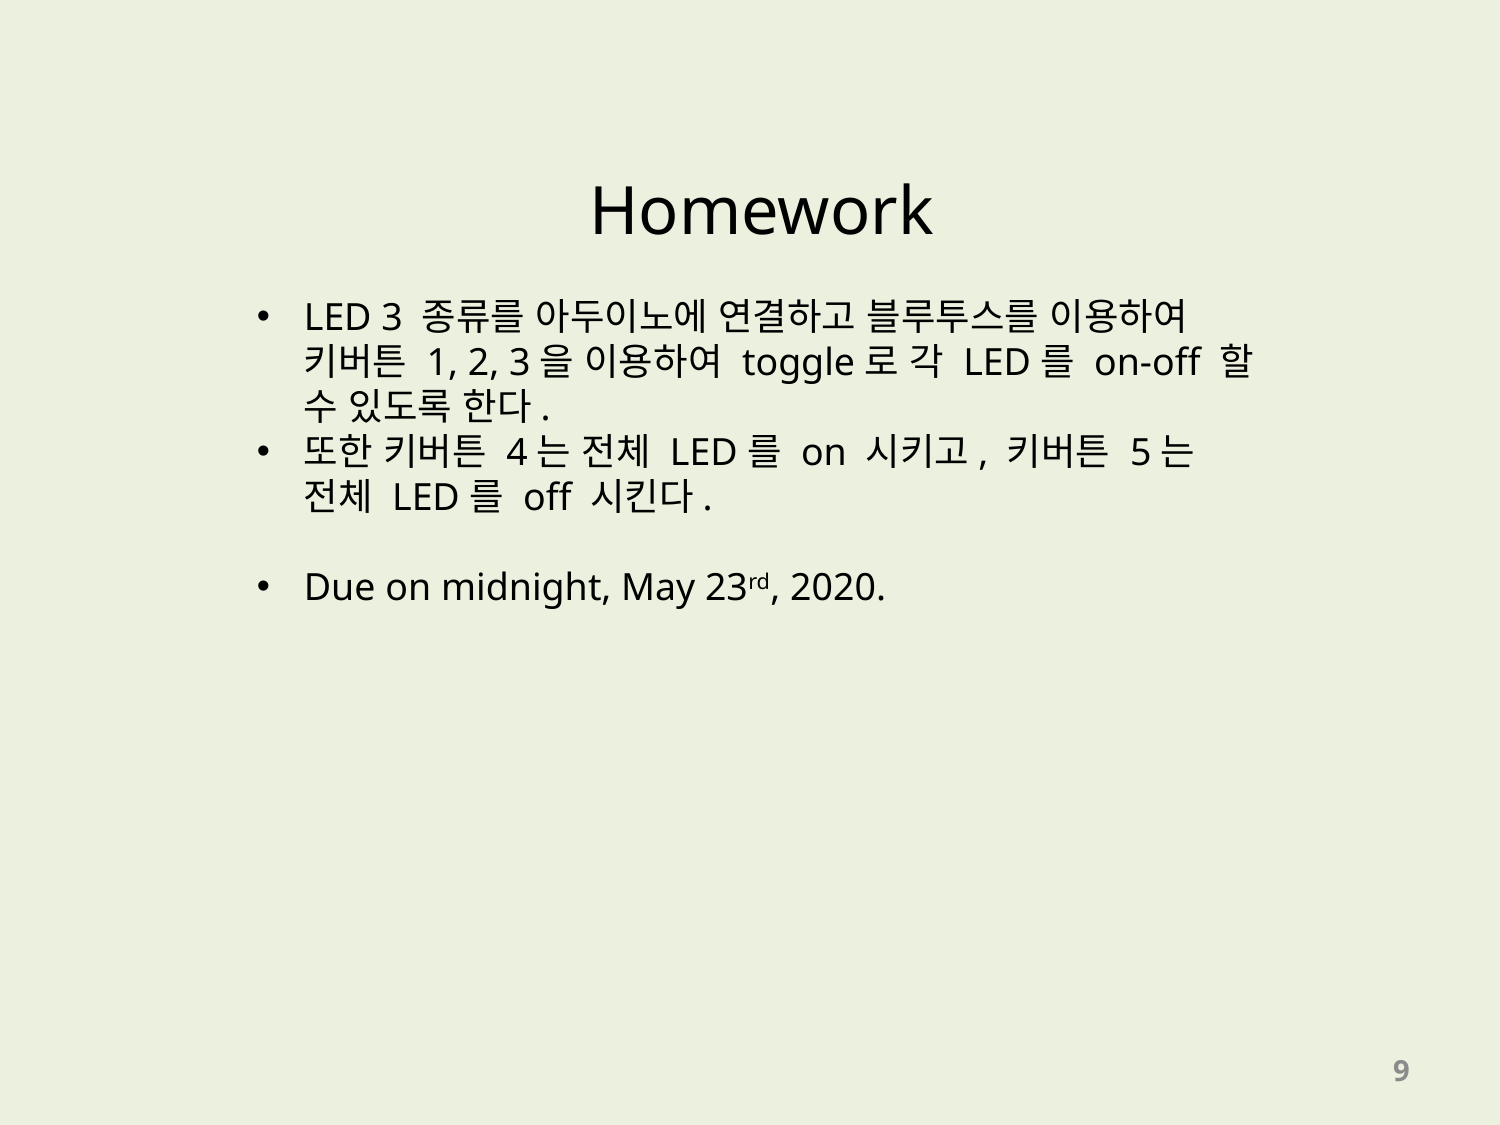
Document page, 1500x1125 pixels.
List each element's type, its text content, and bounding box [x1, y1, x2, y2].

slide_number 9 [1074, 1042, 1425, 1103]
text_box Homework LED 3 종류를 아두이노에 연결하고 블루투스를 이용하여 키버튼 1, 2, 3을 이용하여 toggle로 각 LED를 on-off 할 수 있도록 한다. 또한 키버튼 4는 전체 LED를 on 시키고, 키버튼 5는 전체 LED를 off 시킨다. Due on midnight, May 23rd, 2020. [242, 160, 1282, 616]
